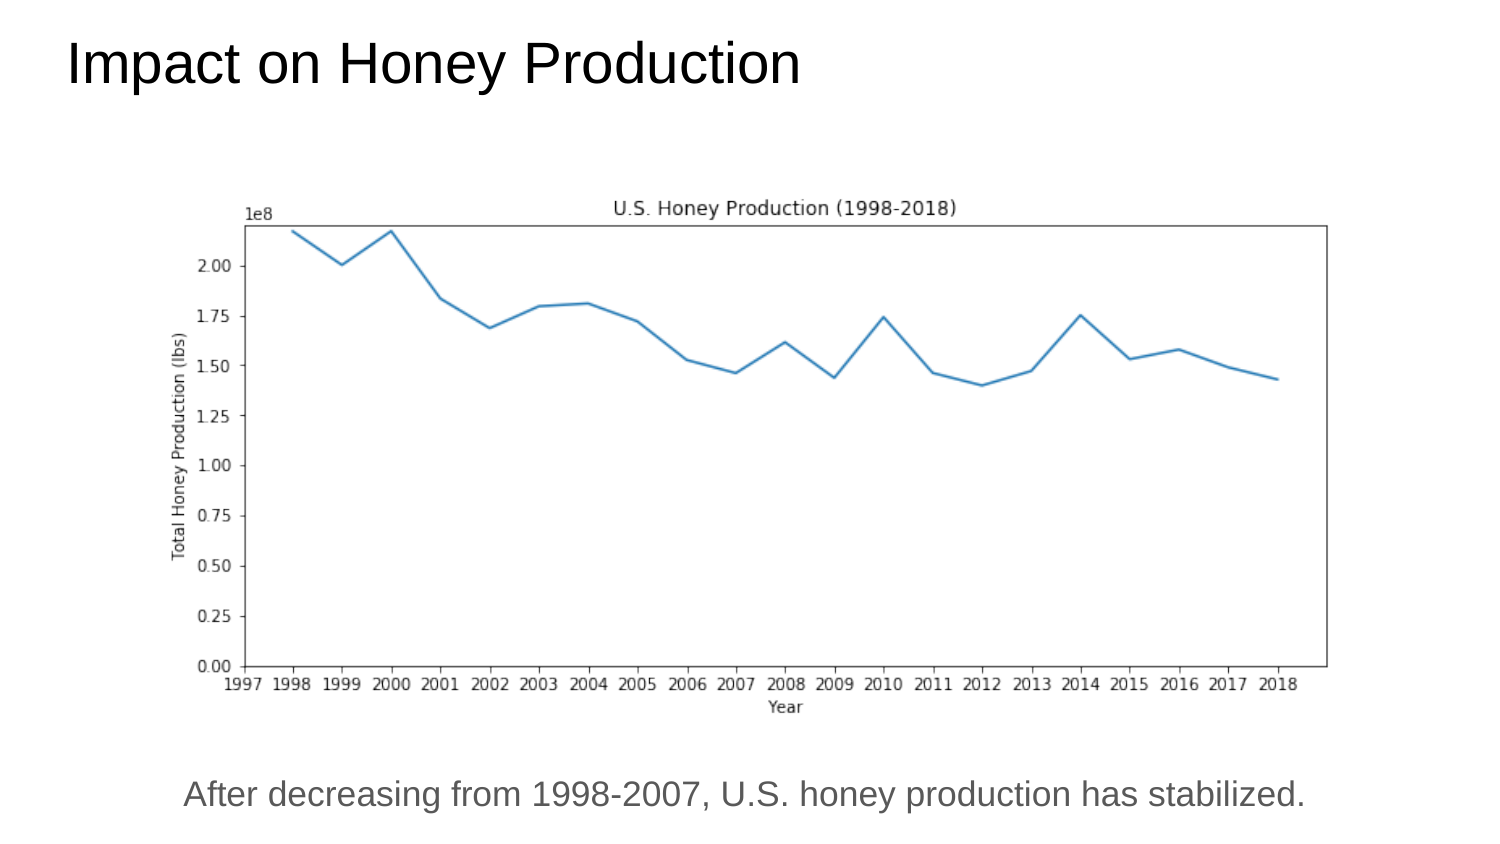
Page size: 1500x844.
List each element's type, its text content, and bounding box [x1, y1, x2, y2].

picture [162, 188, 1338, 728]
title Impact on Honey Production [51, 10, 1449, 105]
list After decreasing from 1998-2007, U.S. honey production has stabilized. [24, 749, 1476, 810]
